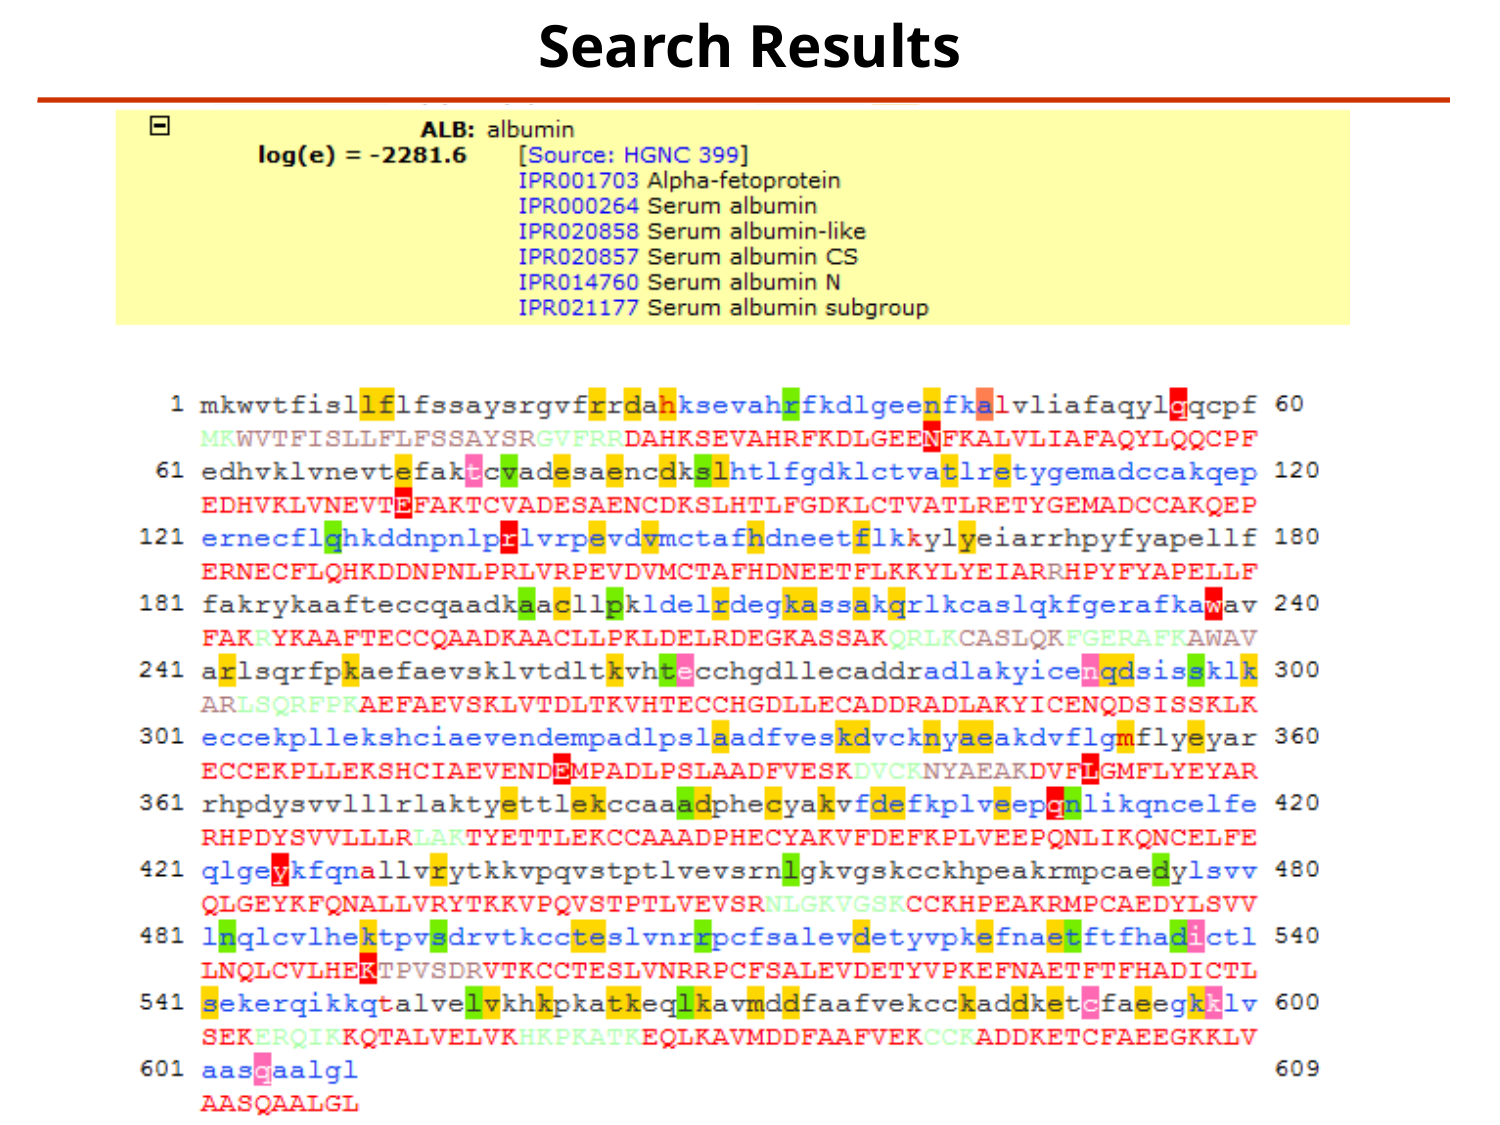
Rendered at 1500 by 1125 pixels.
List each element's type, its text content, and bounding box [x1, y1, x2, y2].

title Search Results [112, 0, 1388, 138]
picture [115, 104, 1351, 1125]
